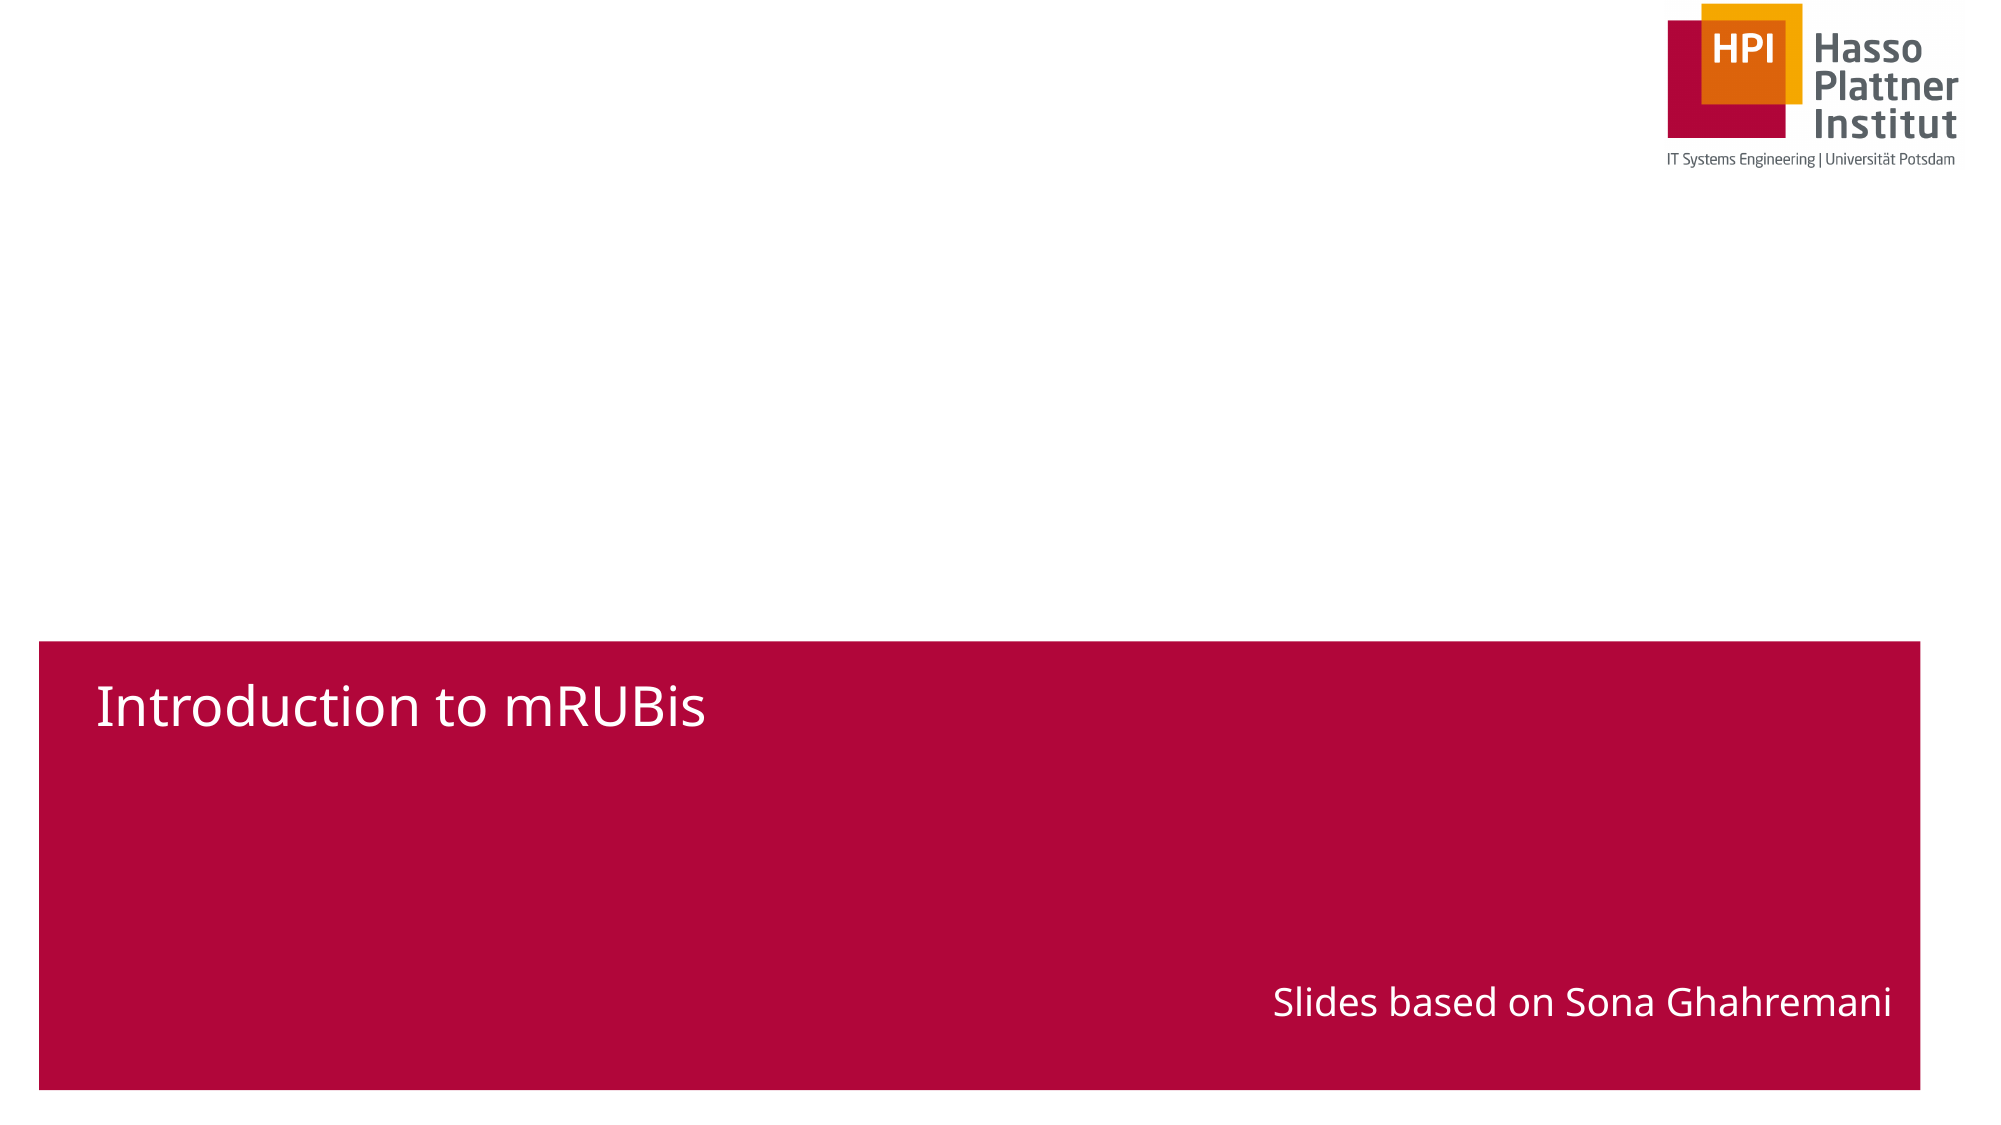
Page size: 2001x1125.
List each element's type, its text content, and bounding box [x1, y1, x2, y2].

picture [1664, 0, 1965, 170]
subtitle Slides based on Sona Ghahremani [78, 751, 1921, 1024]
title Introduction to mRUBis [78, 670, 1921, 751]
